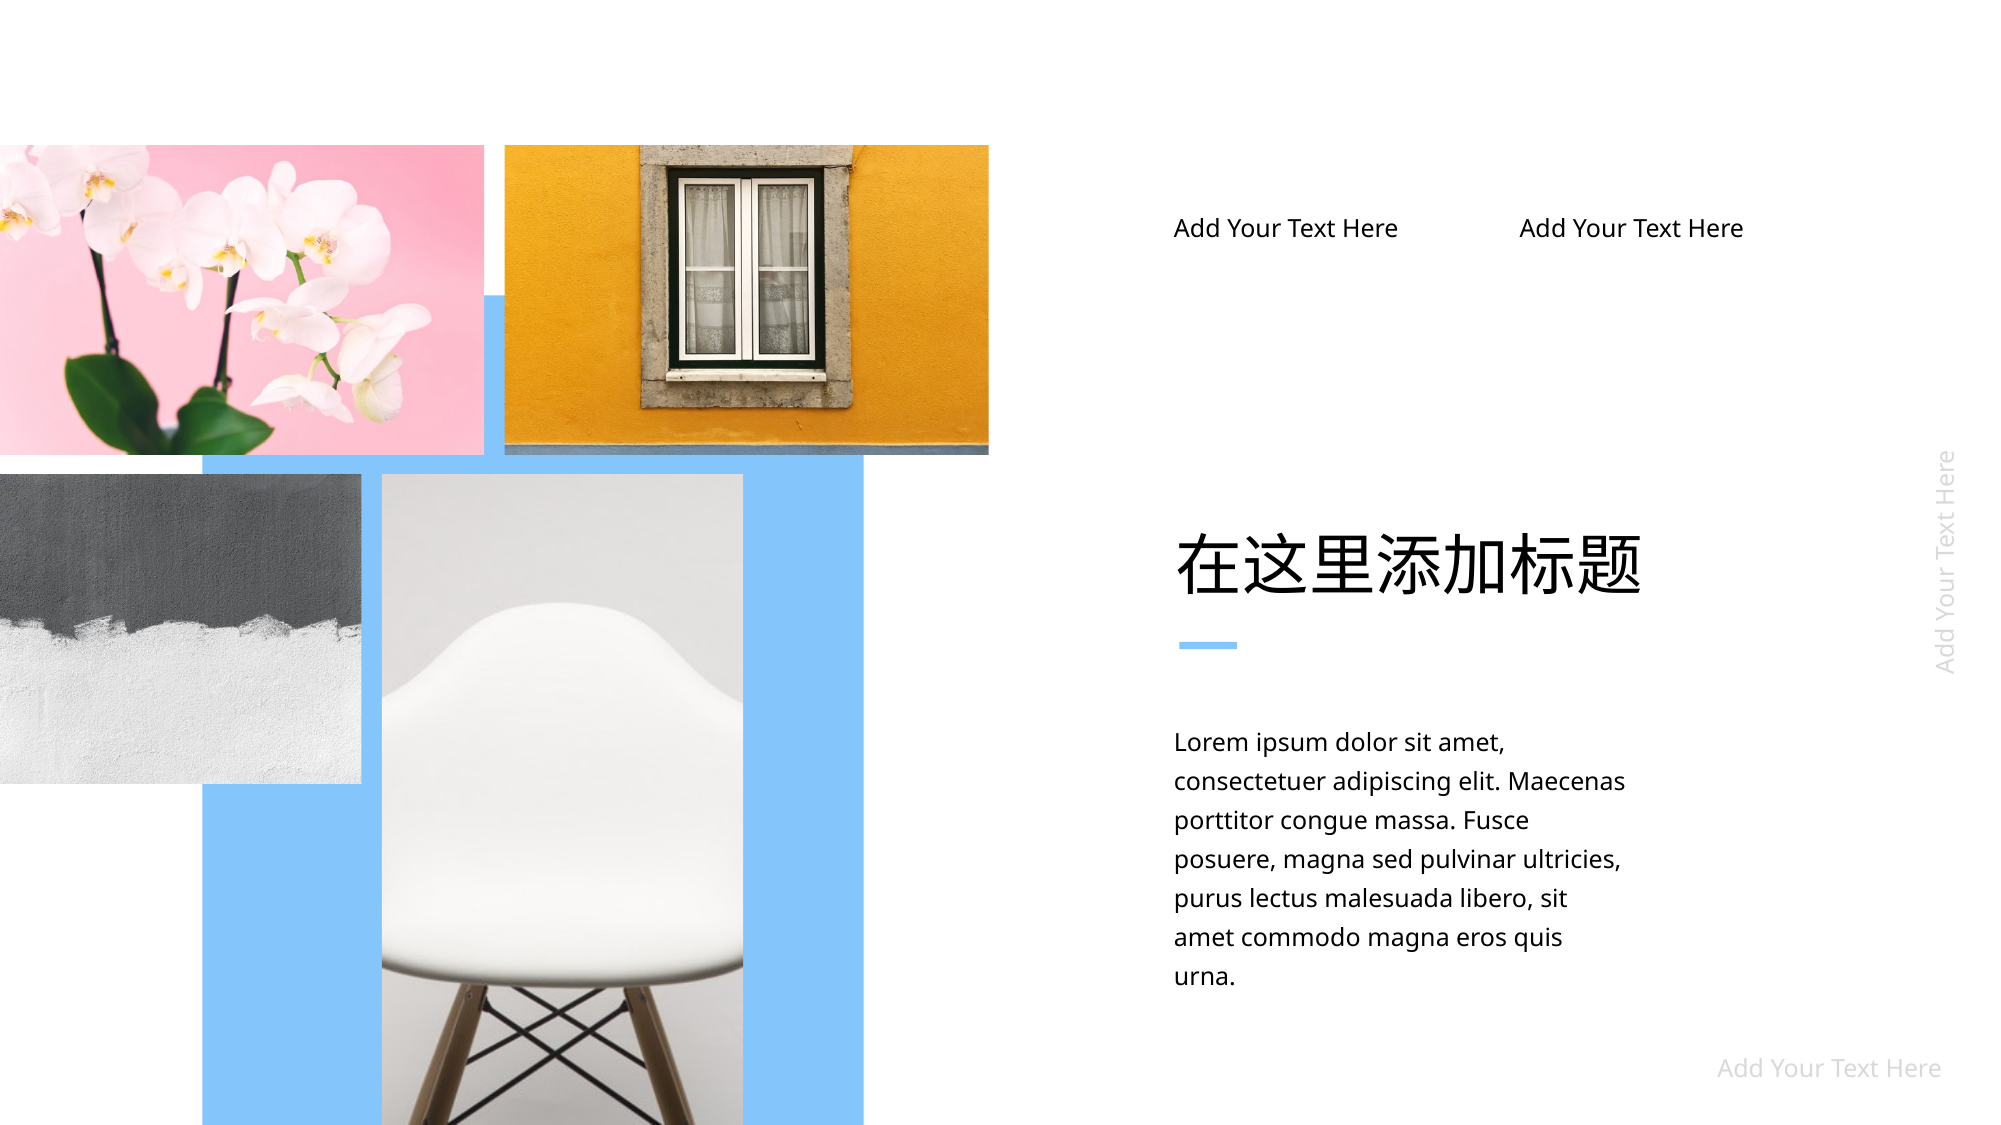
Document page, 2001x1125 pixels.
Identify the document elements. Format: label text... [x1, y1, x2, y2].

text_box Add Your Text Here [1912, 435, 1967, 690]
picture [381, 474, 744, 1125]
picture [0, 474, 362, 784]
text_box [201, 294, 865, 1125]
text_box Lorem ipsum dolor sit amet, consectetuer adipiscing elit. Maecenas porttitor congue massa. Fusce posuere, magna sed pulvinar ultricies, purus lectus malesuada libero, sit amet commodo magna eros quis urna. [1159, 710, 1645, 998]
text_box Add Your Text Here [1159, 195, 1435, 250]
text_box Add Your Text Here [1504, 195, 1781, 250]
picture [0, 145, 485, 455]
text_box Add Your Text Here [1702, 1035, 1957, 1090]
text_box [1178, 641, 1238, 650]
picture [504, 145, 989, 455]
text_box 在这里添加标题 [1161, 515, 1659, 611]
